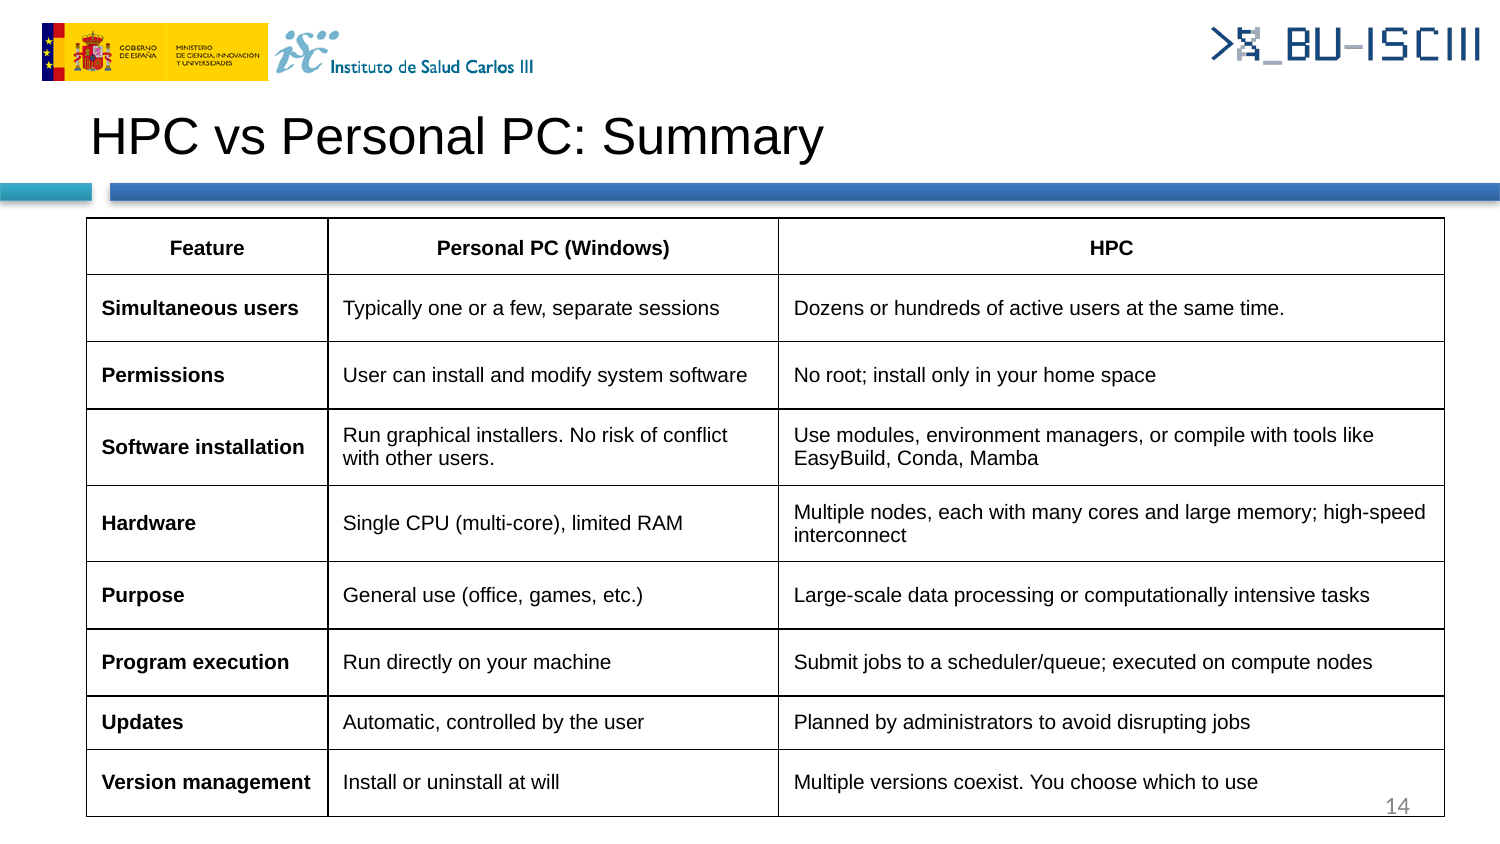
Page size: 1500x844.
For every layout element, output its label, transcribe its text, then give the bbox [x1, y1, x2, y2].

table_cell Run directly on your machine [329, 630, 778, 695]
table_cell No root; install only in your home space [779, 342, 1444, 408]
table_cell Hardware [87, 486, 327, 561]
table_header Personal PC (Windows) [329, 219, 778, 274]
table_cell Automatic, controlled by the user [329, 697, 778, 749]
picture [42, 23, 593, 81]
table_cell Purpose [87, 562, 327, 628]
slide_number ‹#› [1074, 817, 1425, 827]
table_cell Permissions [87, 342, 327, 408]
table_header Feature [87, 219, 327, 274]
table_cell Program execution [87, 630, 327, 695]
table_header HPC [779, 219, 1444, 274]
table_cell Submit jobs to a scheduler/queue; executed on compute nodes [779, 630, 1444, 695]
table_cell Use modules, environment managers, or compile with tools like EasyBuild, Conda, Mamba [779, 410, 1444, 485]
table_cell Planned by administrators to avoid disrupting jobs [779, 697, 1444, 749]
table_cell Multiple versions coexist. You choose which to use [779, 750, 1444, 816]
table_cell Updates [87, 697, 327, 749]
table_cell Install or uninstall at will [329, 750, 778, 816]
picture [1201, 0, 1492, 85]
table_cell General use (office, games, etc.) [329, 562, 778, 628]
table_cell Dozens or hundreds of active users at the same time. [779, 275, 1444, 341]
table_cell Run graphical installers. No risk of conflict with other users. [329, 410, 778, 485]
table_cell User can install and modify system software [329, 342, 778, 408]
table_cell Multiple nodes, each with many cores and large memory; high-speed interconnect [779, 486, 1444, 561]
table_cell Version management [87, 750, 327, 816]
table_cell Large-scale data processing or computationally intensive tasks [779, 562, 1444, 628]
table_cell Typically one or a few, separate sessions [329, 275, 778, 341]
table_cell Software installation [87, 410, 327, 485]
table_cell Simultaneous users [87, 275, 327, 341]
table_cell Single CPU (multi-core), limited RAM [329, 486, 778, 561]
title HPC vs Personal PC: Summary [75, 85, 1425, 183]
